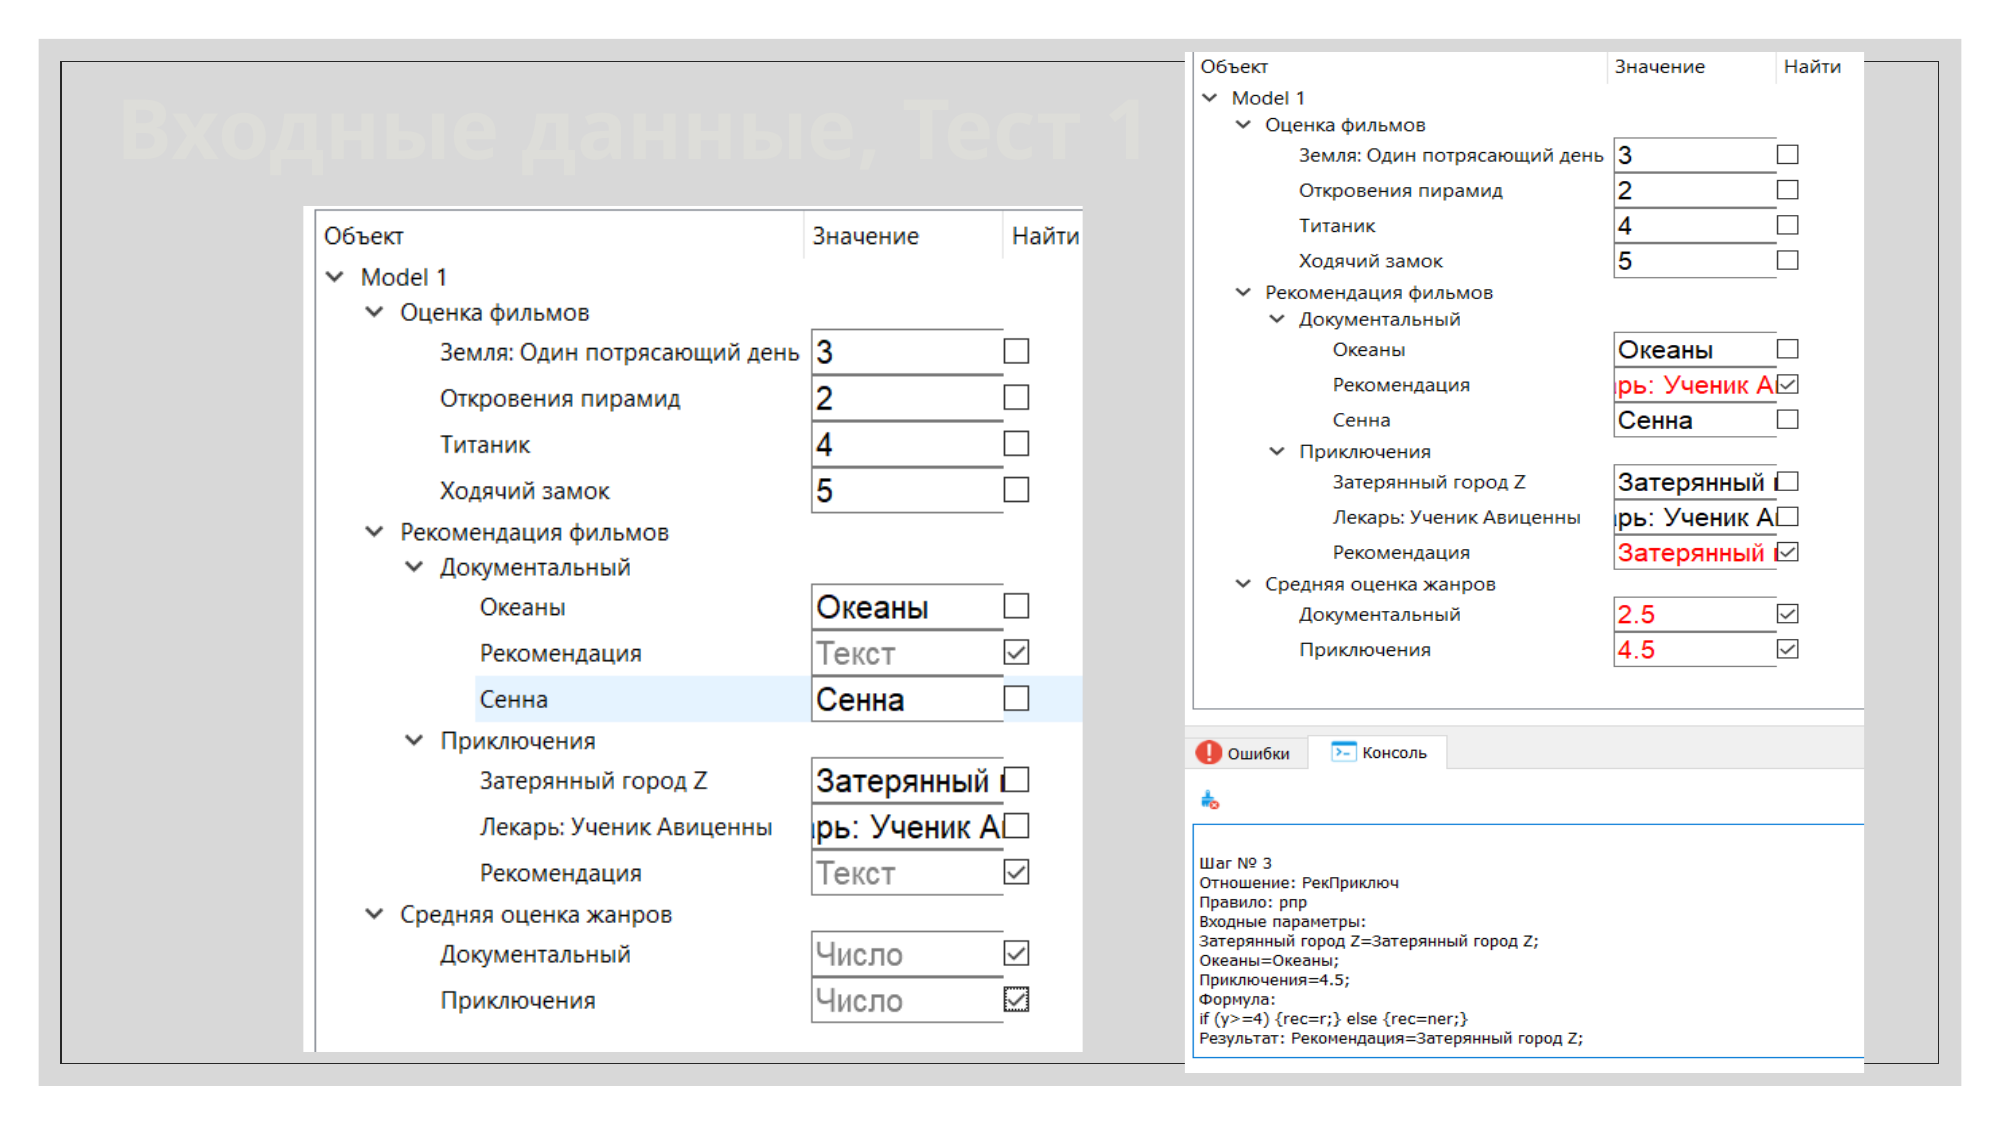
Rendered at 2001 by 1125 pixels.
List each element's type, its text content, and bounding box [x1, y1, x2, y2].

title Входные данные, Тест 1 [101, 20, 1752, 246]
picture [1184, 51, 1865, 1073]
picture [303, 206, 1083, 1052]
